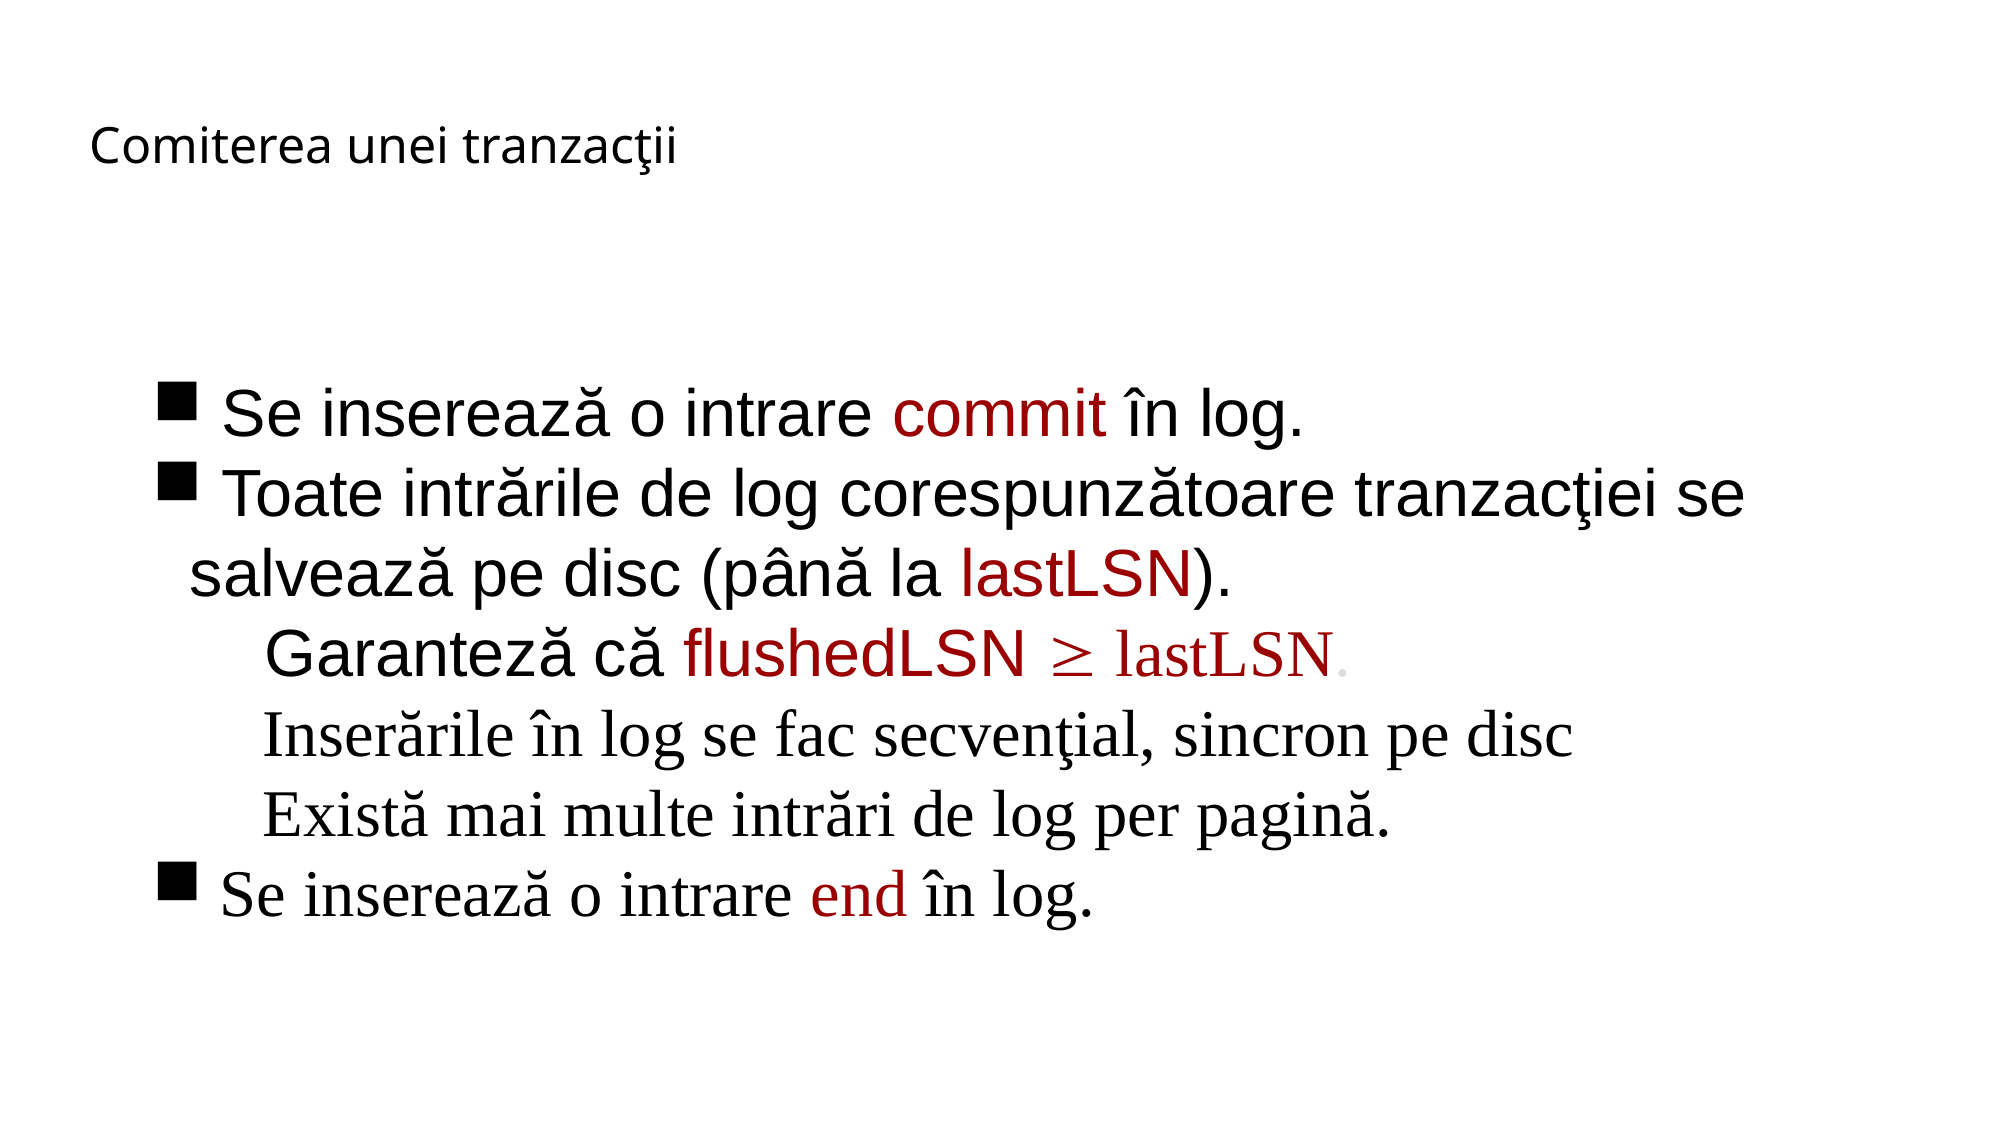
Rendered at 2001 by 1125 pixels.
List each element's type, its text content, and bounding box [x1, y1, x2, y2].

title Comiterea unei tranzacţii [75, 106, 1750, 213]
subtitle Se inserează o intrare commit în log. Toate intrările de log corespunzătoare tranzacţiei se salvează pe disc (până la lastLSN). Garanteză că flushedLSN  lastLSN. Inserările în log se fac secvenţial, sincron pe disc Există mai multe intrări de log per pagină. Se inserează o intrare end în log. [137, 362, 1925, 1125]
